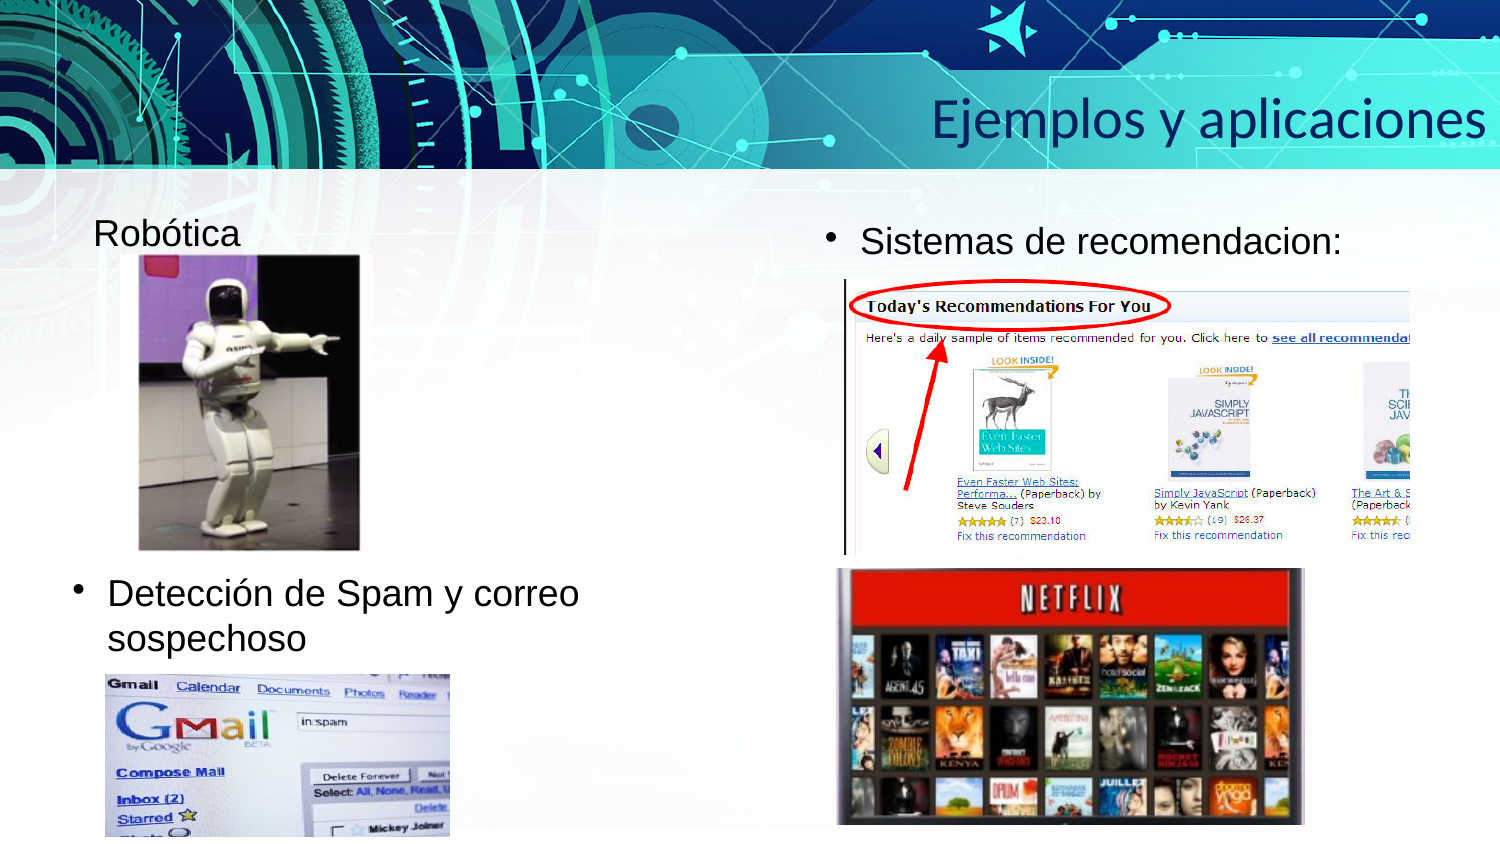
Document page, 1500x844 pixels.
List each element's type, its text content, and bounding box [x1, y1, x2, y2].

text_box Sistemas de recomendacion: [809, 210, 1444, 267]
picture [0, 0, 1500, 844]
text_box Ejemplos y aplicaciones [150, 65, 1500, 165]
text_box Robótica Detección de Spam y correo sospechoso [57, 202, 720, 715]
